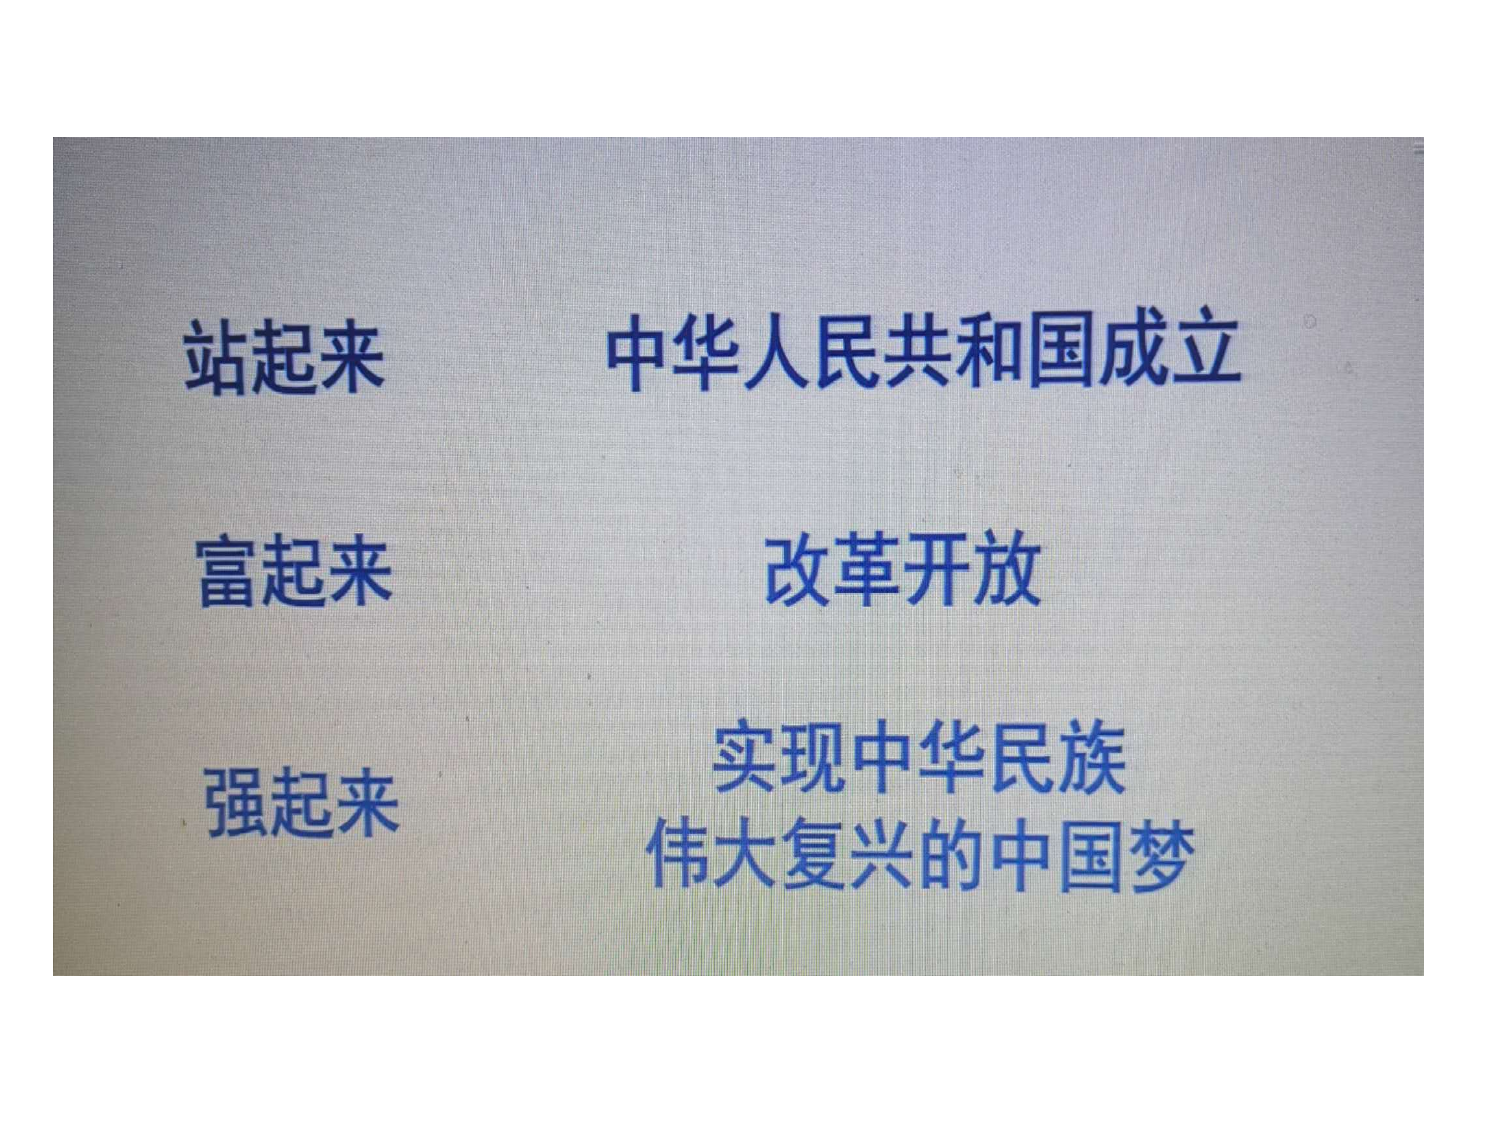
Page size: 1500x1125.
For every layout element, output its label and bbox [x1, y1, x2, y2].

list [52, 136, 1424, 977]
